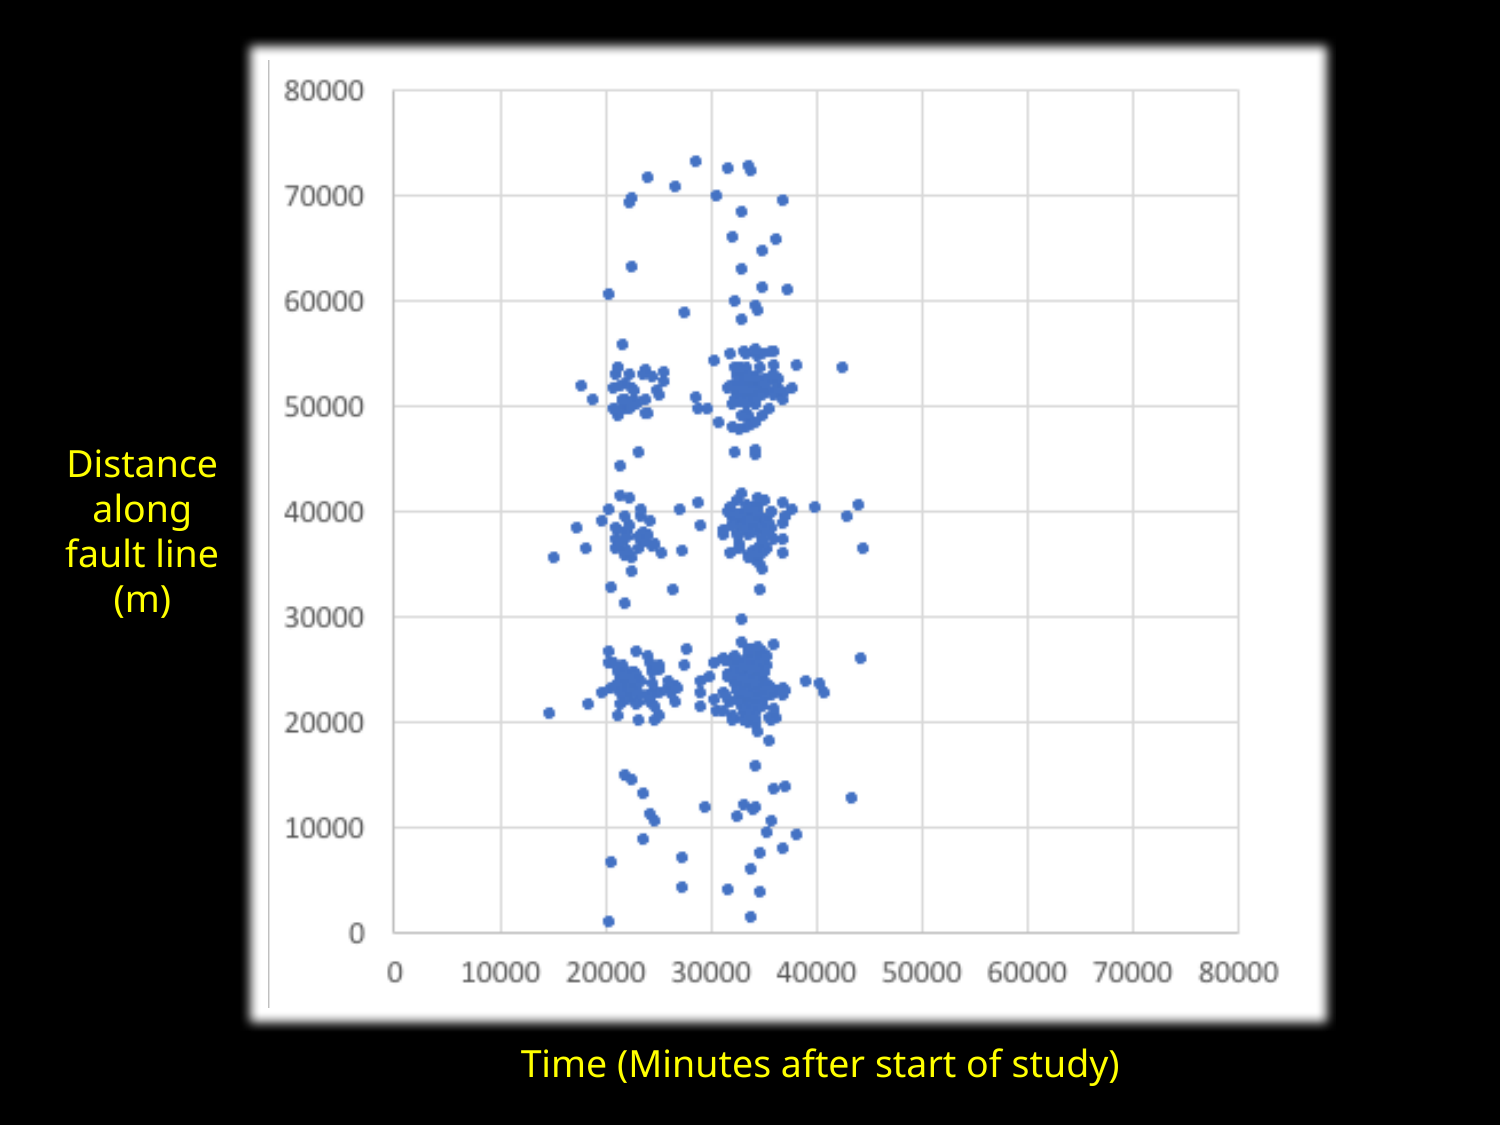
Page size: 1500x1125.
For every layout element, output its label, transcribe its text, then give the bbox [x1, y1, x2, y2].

text_box Time (Minutes after start of study) [399, 1041, 1242, 1092]
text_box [240, 35, 1336, 1033]
text_box Distance along fault line (m) [44, 432, 235, 628]
